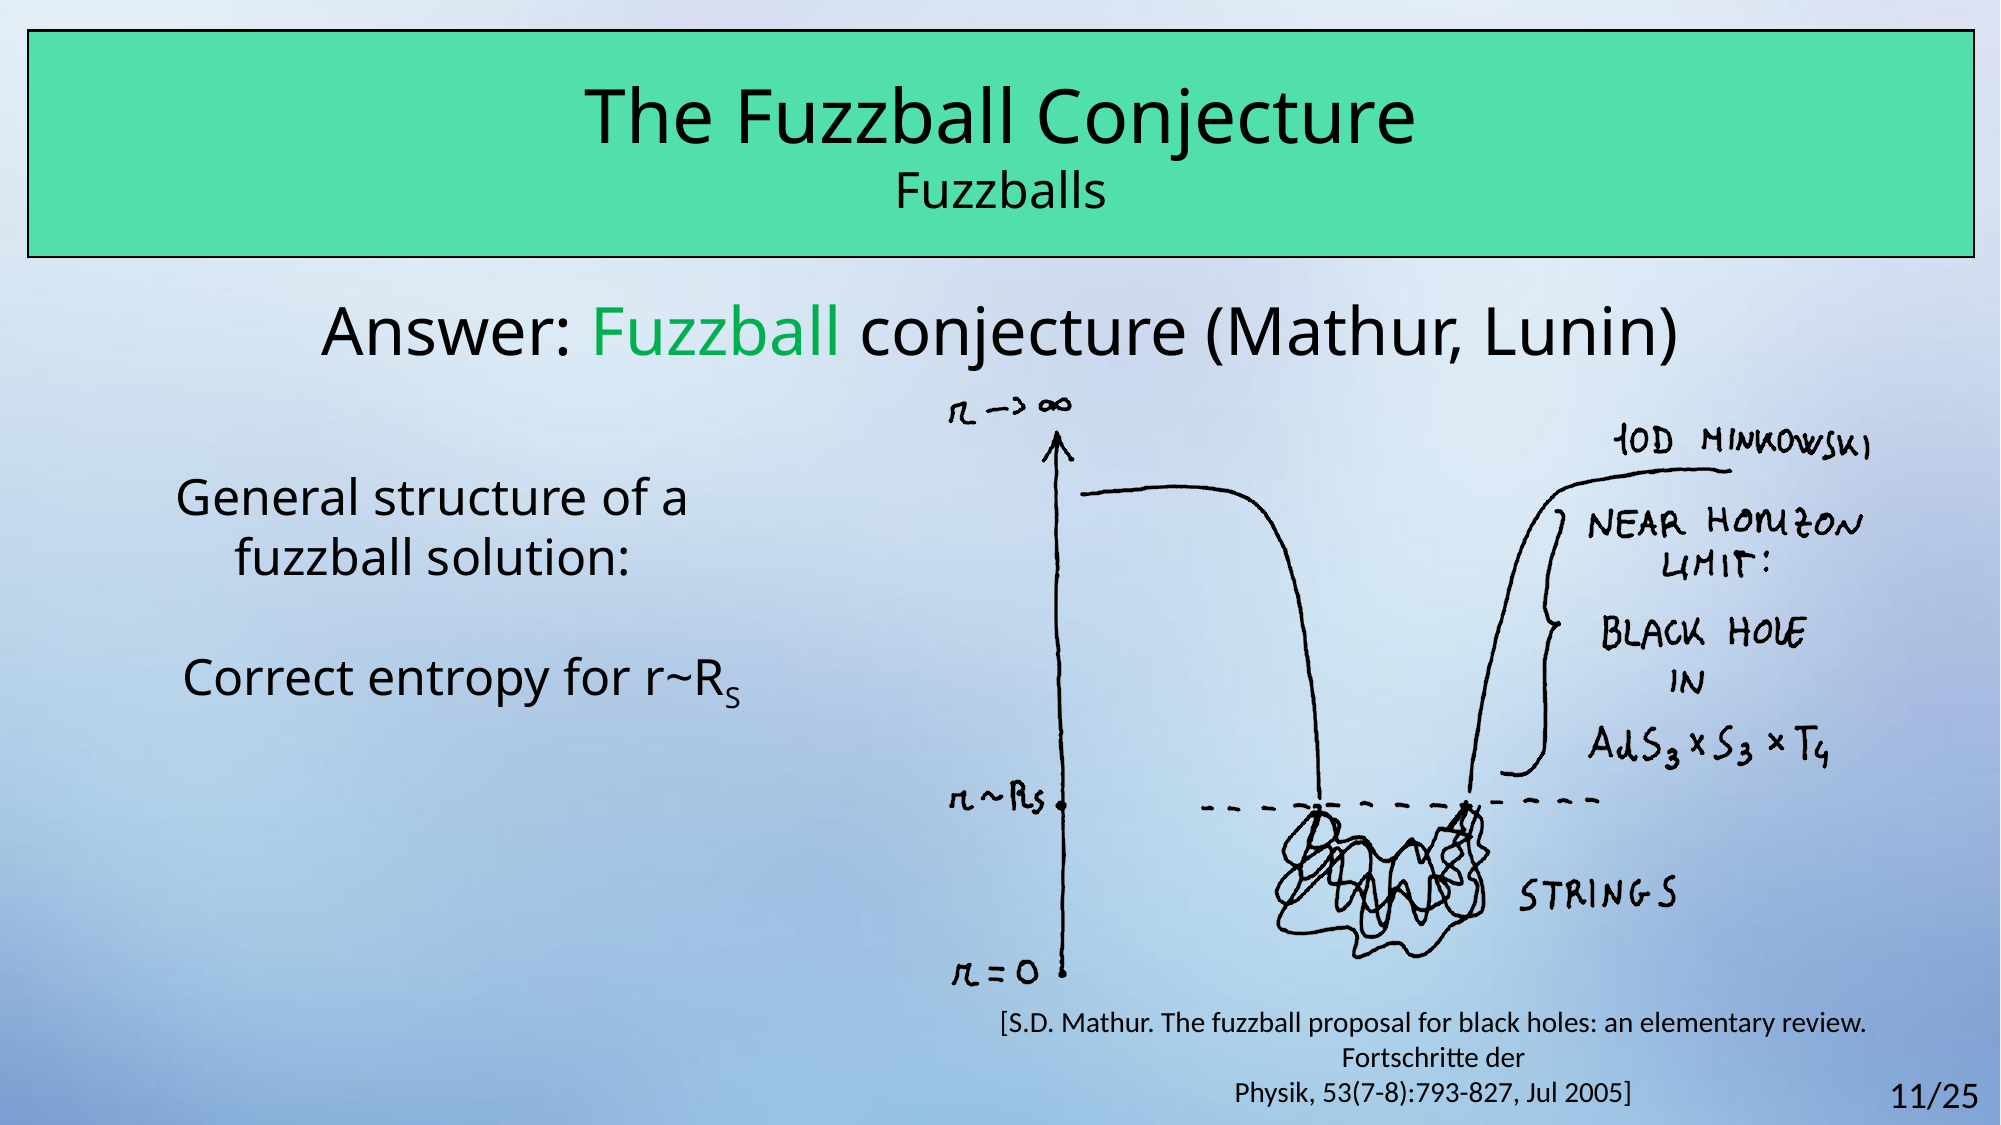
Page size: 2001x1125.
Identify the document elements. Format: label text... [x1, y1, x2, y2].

picture [0, 0, 2001, 1125]
text_box The Fuzzball Conjecture Fuzzballs [27, 29, 1975, 258]
text_box 11/25 [1874, 1063, 2000, 1124]
text_box General structure of a fuzzball solution: [102, 457, 763, 593]
text_box Answer: Fuzzball conjecture (Mathur, Lunin) [182, 281, 1818, 377]
text_box [S.D. Mathur. The fuzzball proposal for black holes: an elementary review. Fortschritte der Physik, 53(7-8):793-827, Jul 2005] [923, 995, 1944, 1116]
text_box Correct entropy for r~RS [115, 638, 807, 722]
